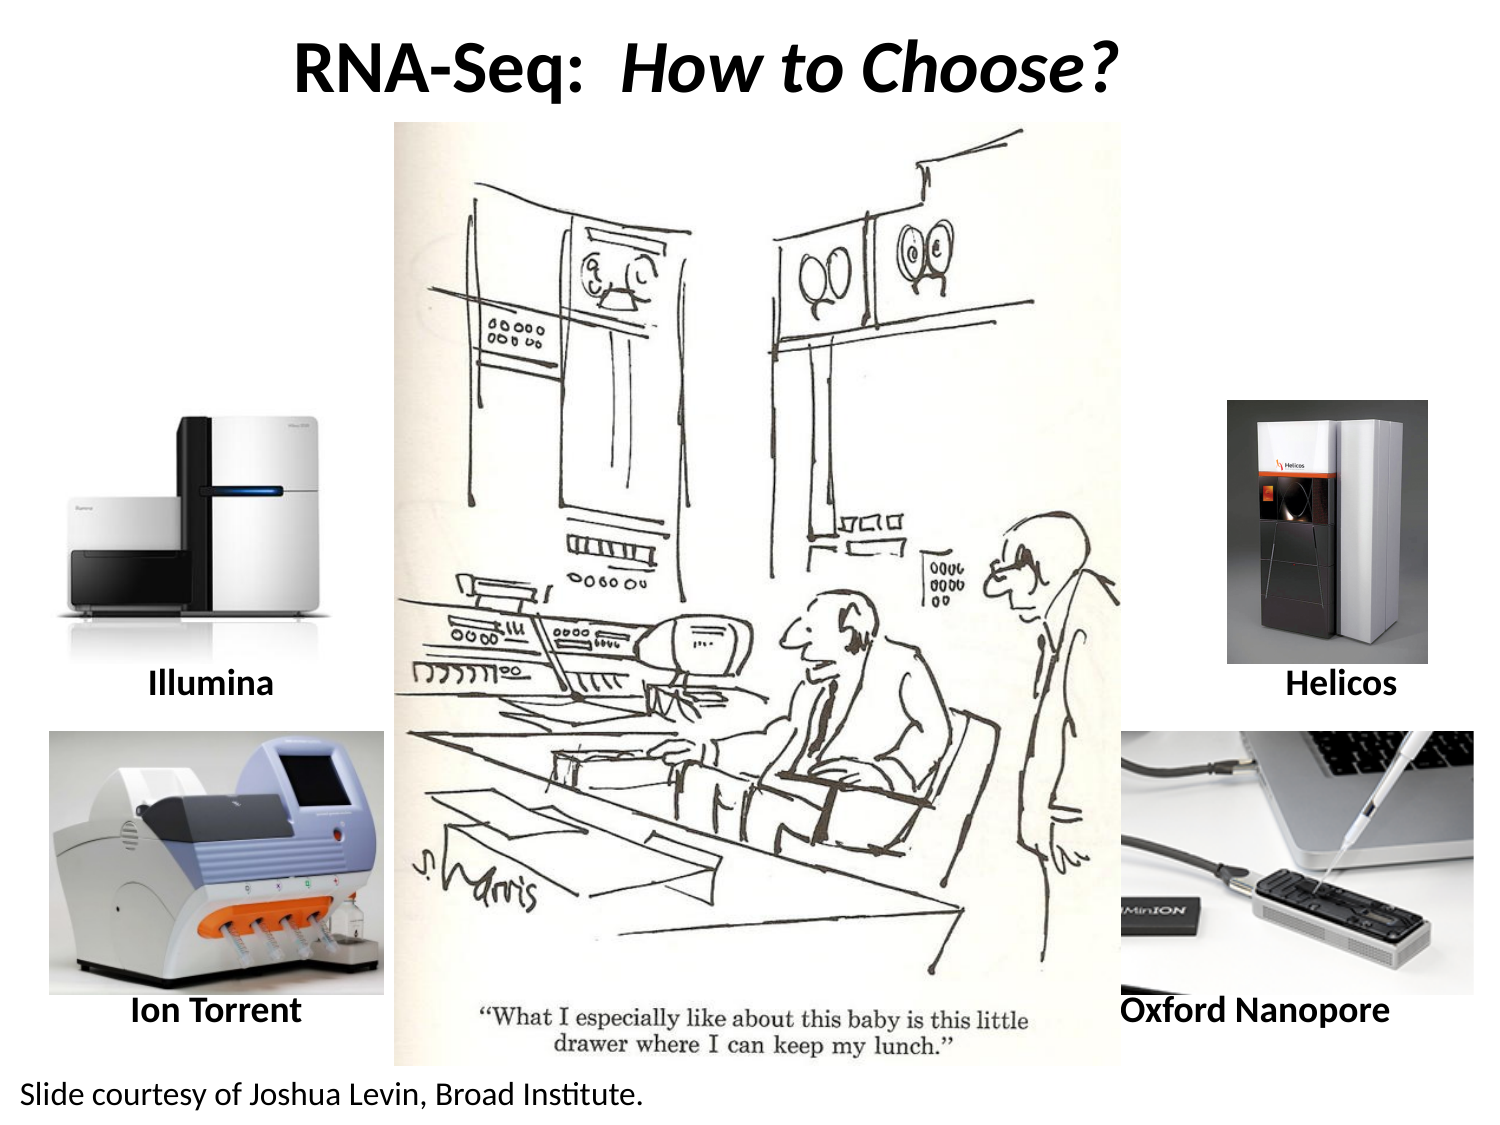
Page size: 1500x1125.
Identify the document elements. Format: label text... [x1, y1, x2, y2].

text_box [49, 400, 333, 727]
picture [394, 121, 1121, 1066]
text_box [1227, 400, 1433, 727]
text_box Slide courtesy of Joshua Levin, Broad Institute. [5, 1065, 661, 1120]
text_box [49, 731, 384, 1054]
text_box RNA-Seq: How to Choose? [45, 9, 1368, 92]
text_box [1126, 731, 1474, 1054]
